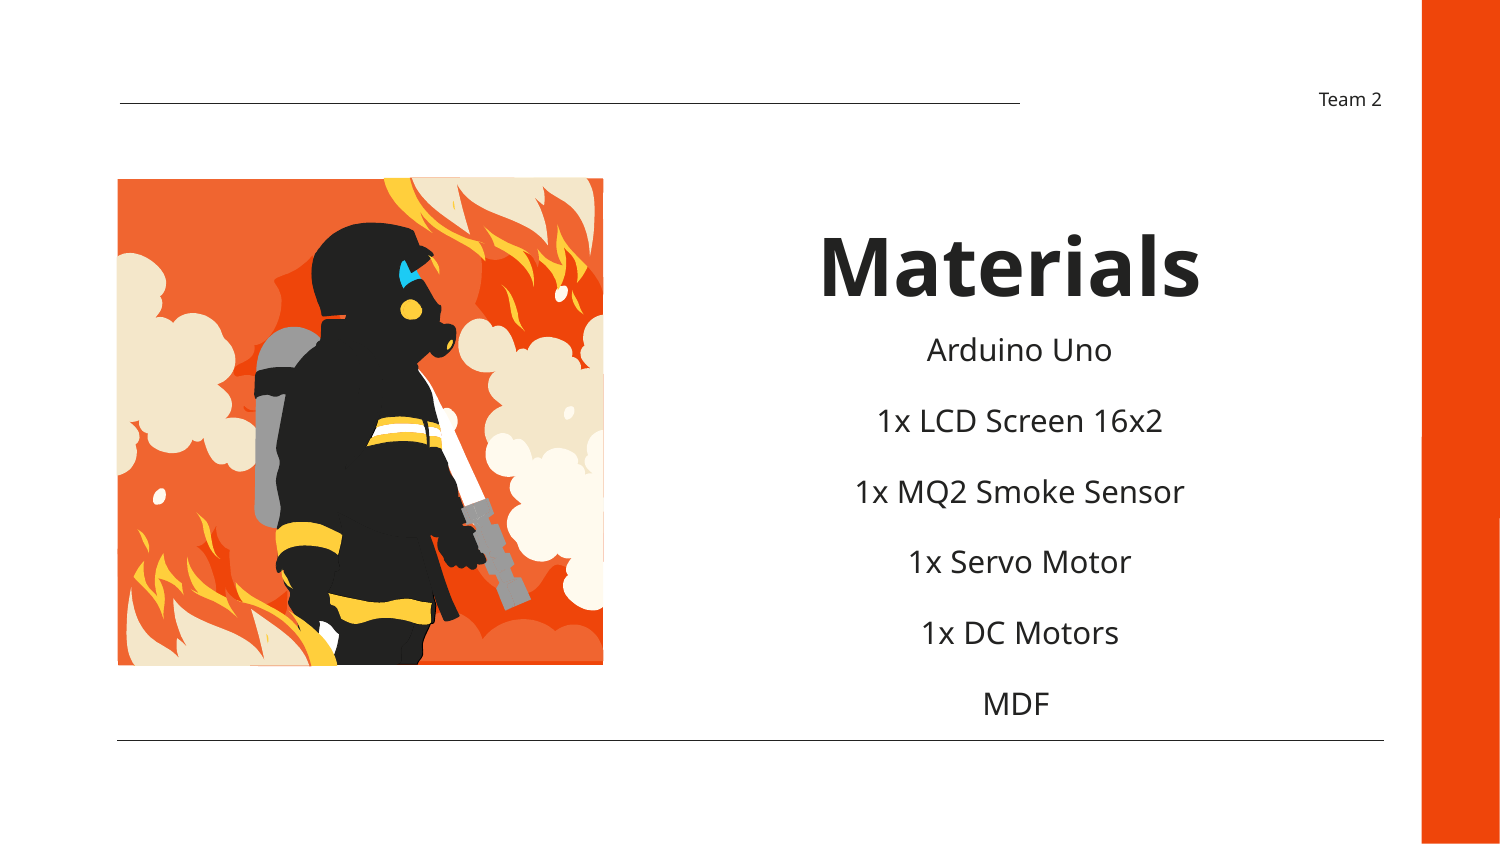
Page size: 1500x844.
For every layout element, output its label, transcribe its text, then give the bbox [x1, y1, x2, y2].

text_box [116, 177, 604, 667]
subtitle Arduino Uno 1x LCD Screen 16x2 1x MQ2 Smoke Sensor 1x Servo Motor 1x DC Motors MDF [775, 315, 1266, 740]
text_box Team 2 [1020, 76, 1382, 122]
title Materials [775, 199, 1266, 294]
